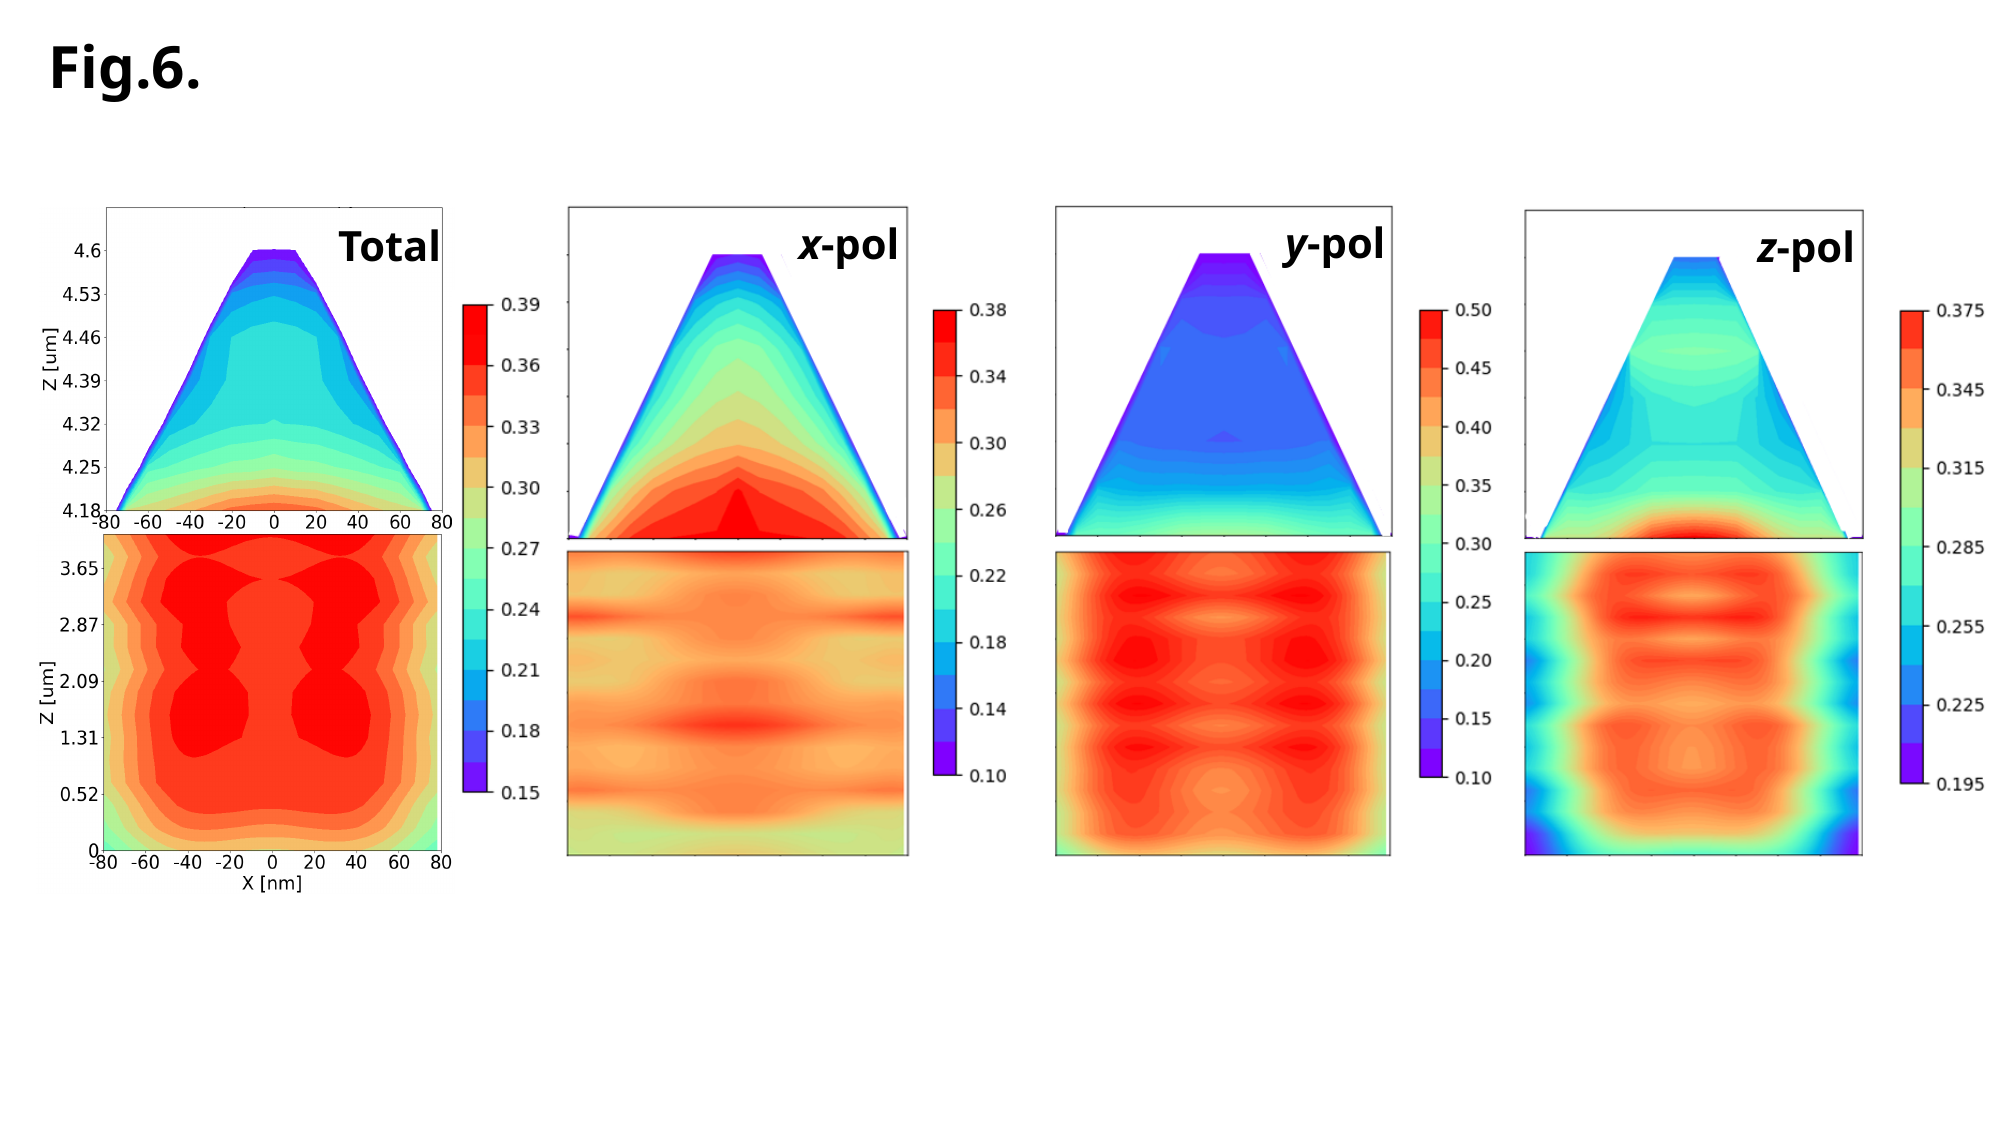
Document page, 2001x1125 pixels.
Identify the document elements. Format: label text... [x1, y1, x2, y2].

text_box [36, 184, 2000, 894]
text_box Fig.6. [34, 23, 434, 109]
